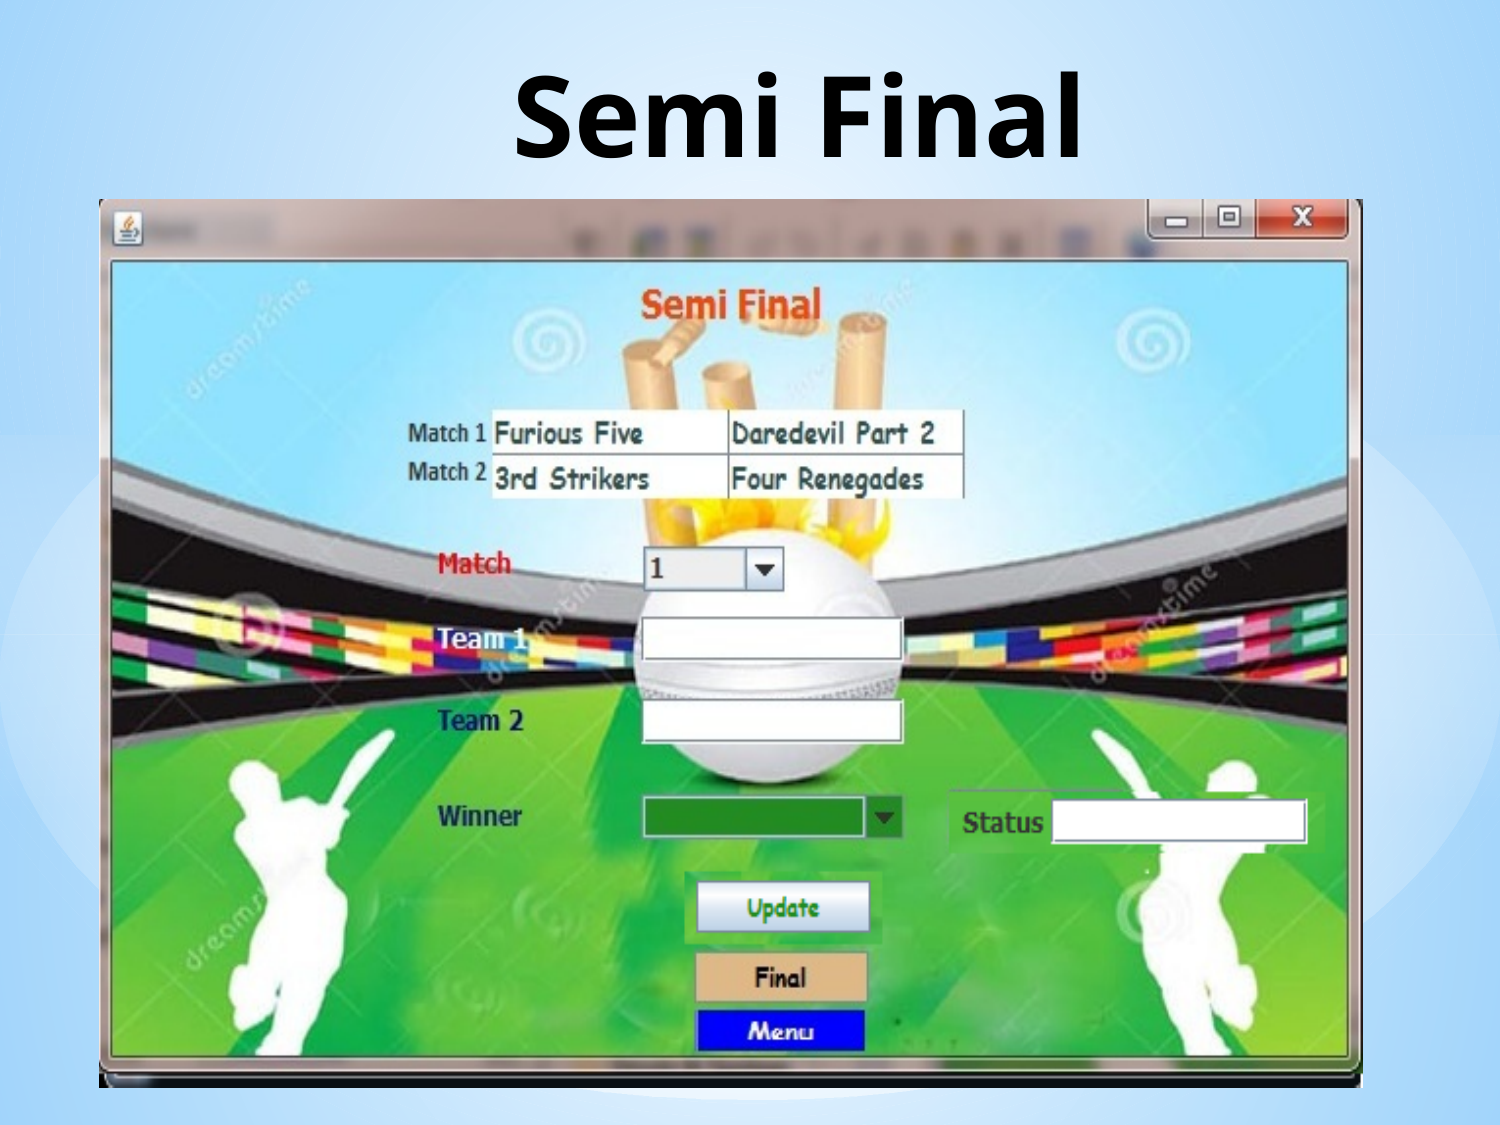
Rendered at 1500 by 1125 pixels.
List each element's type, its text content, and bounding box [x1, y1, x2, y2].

picture [99, 199, 1363, 1088]
title Semi Final [200, 37, 1299, 197]
